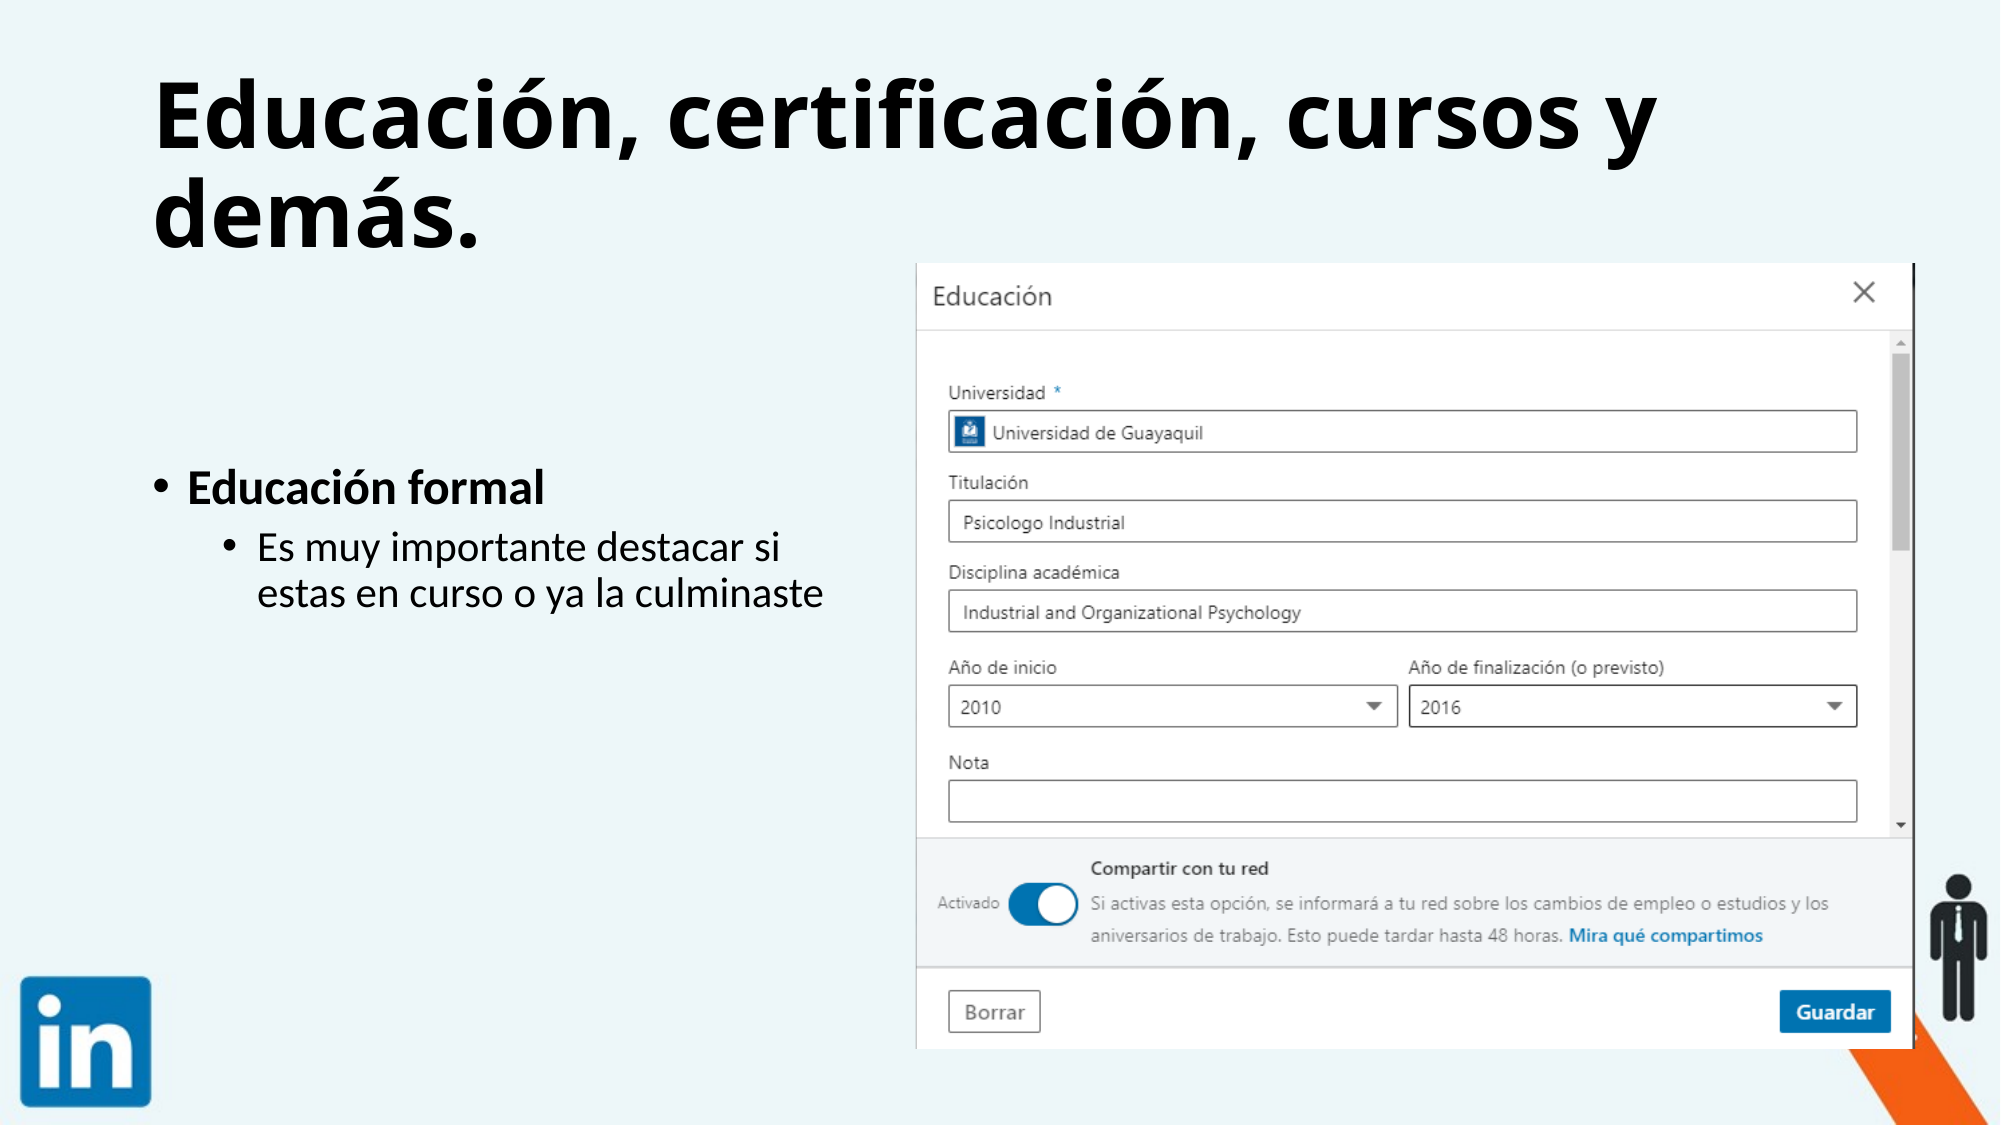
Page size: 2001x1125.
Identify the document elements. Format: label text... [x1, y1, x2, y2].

picture [0, 0, 2001, 1125]
text_box Educación formal Es muy importante destacar si estas en curso o ya la culminaste [137, 453, 847, 672]
title Educación, certificación, cursos y demás. [137, 59, 1863, 278]
